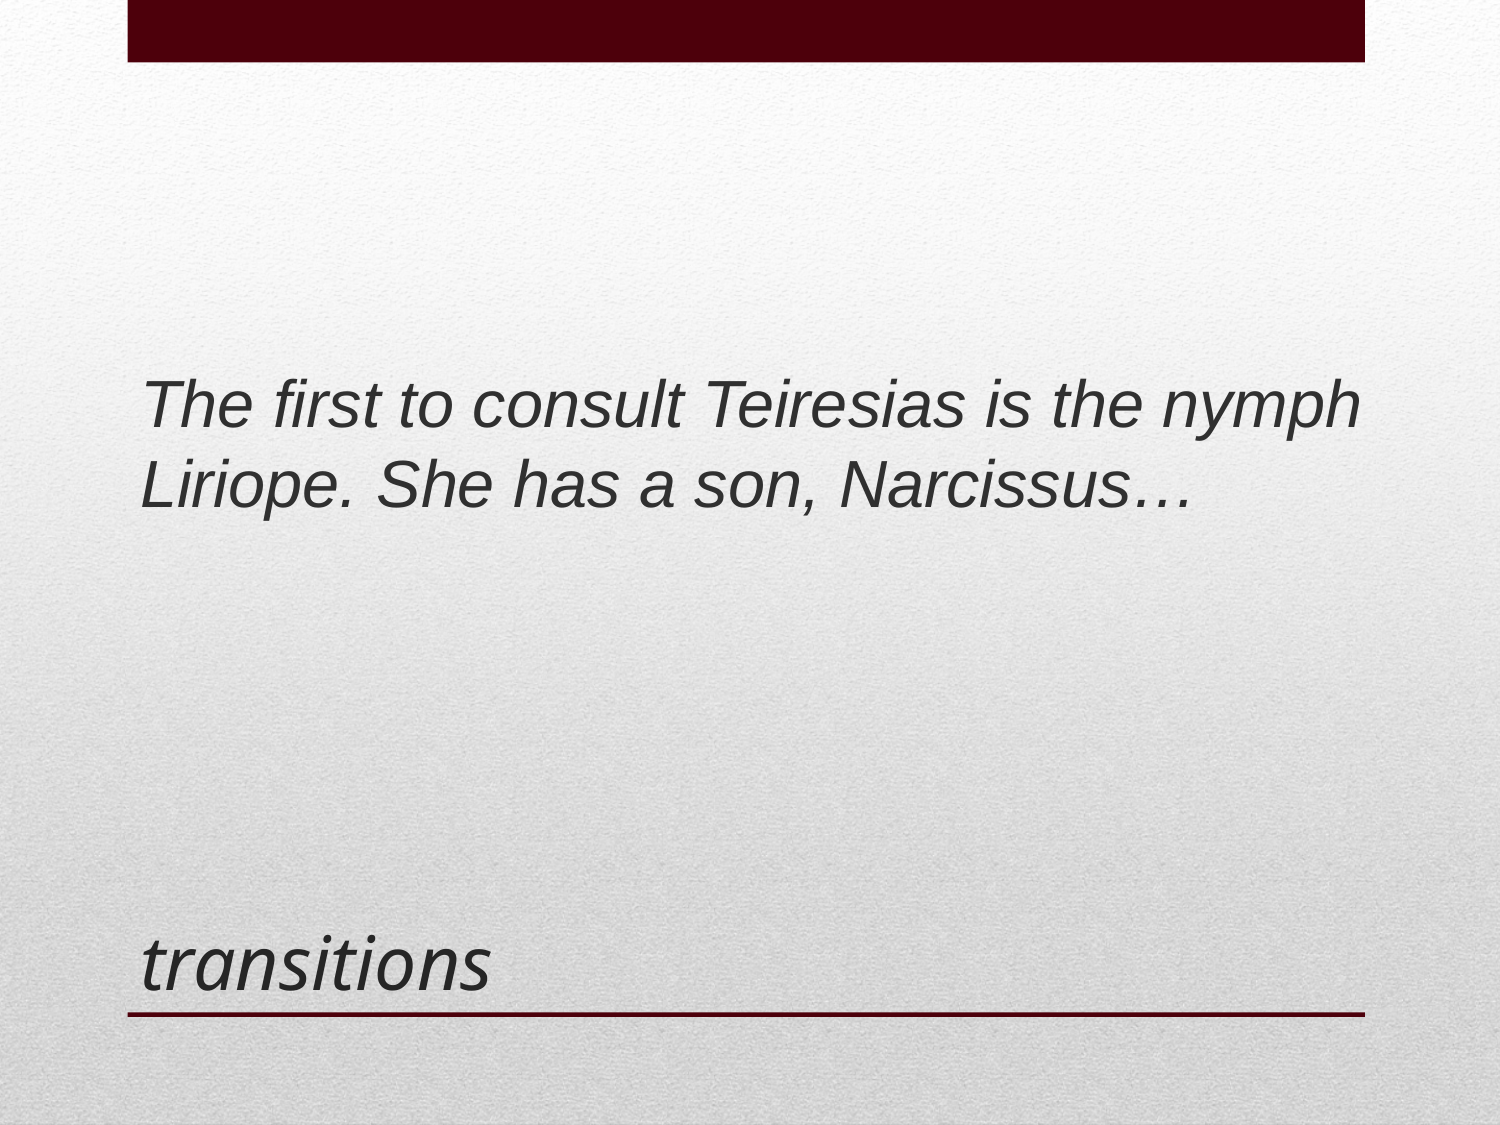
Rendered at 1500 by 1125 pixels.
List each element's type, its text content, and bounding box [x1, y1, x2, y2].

title transitions [125, 800, 1238, 1013]
list The first to consult Teiresias is the nymph Liriope. She has a son, Narcissus… [125, 81, 1388, 800]
